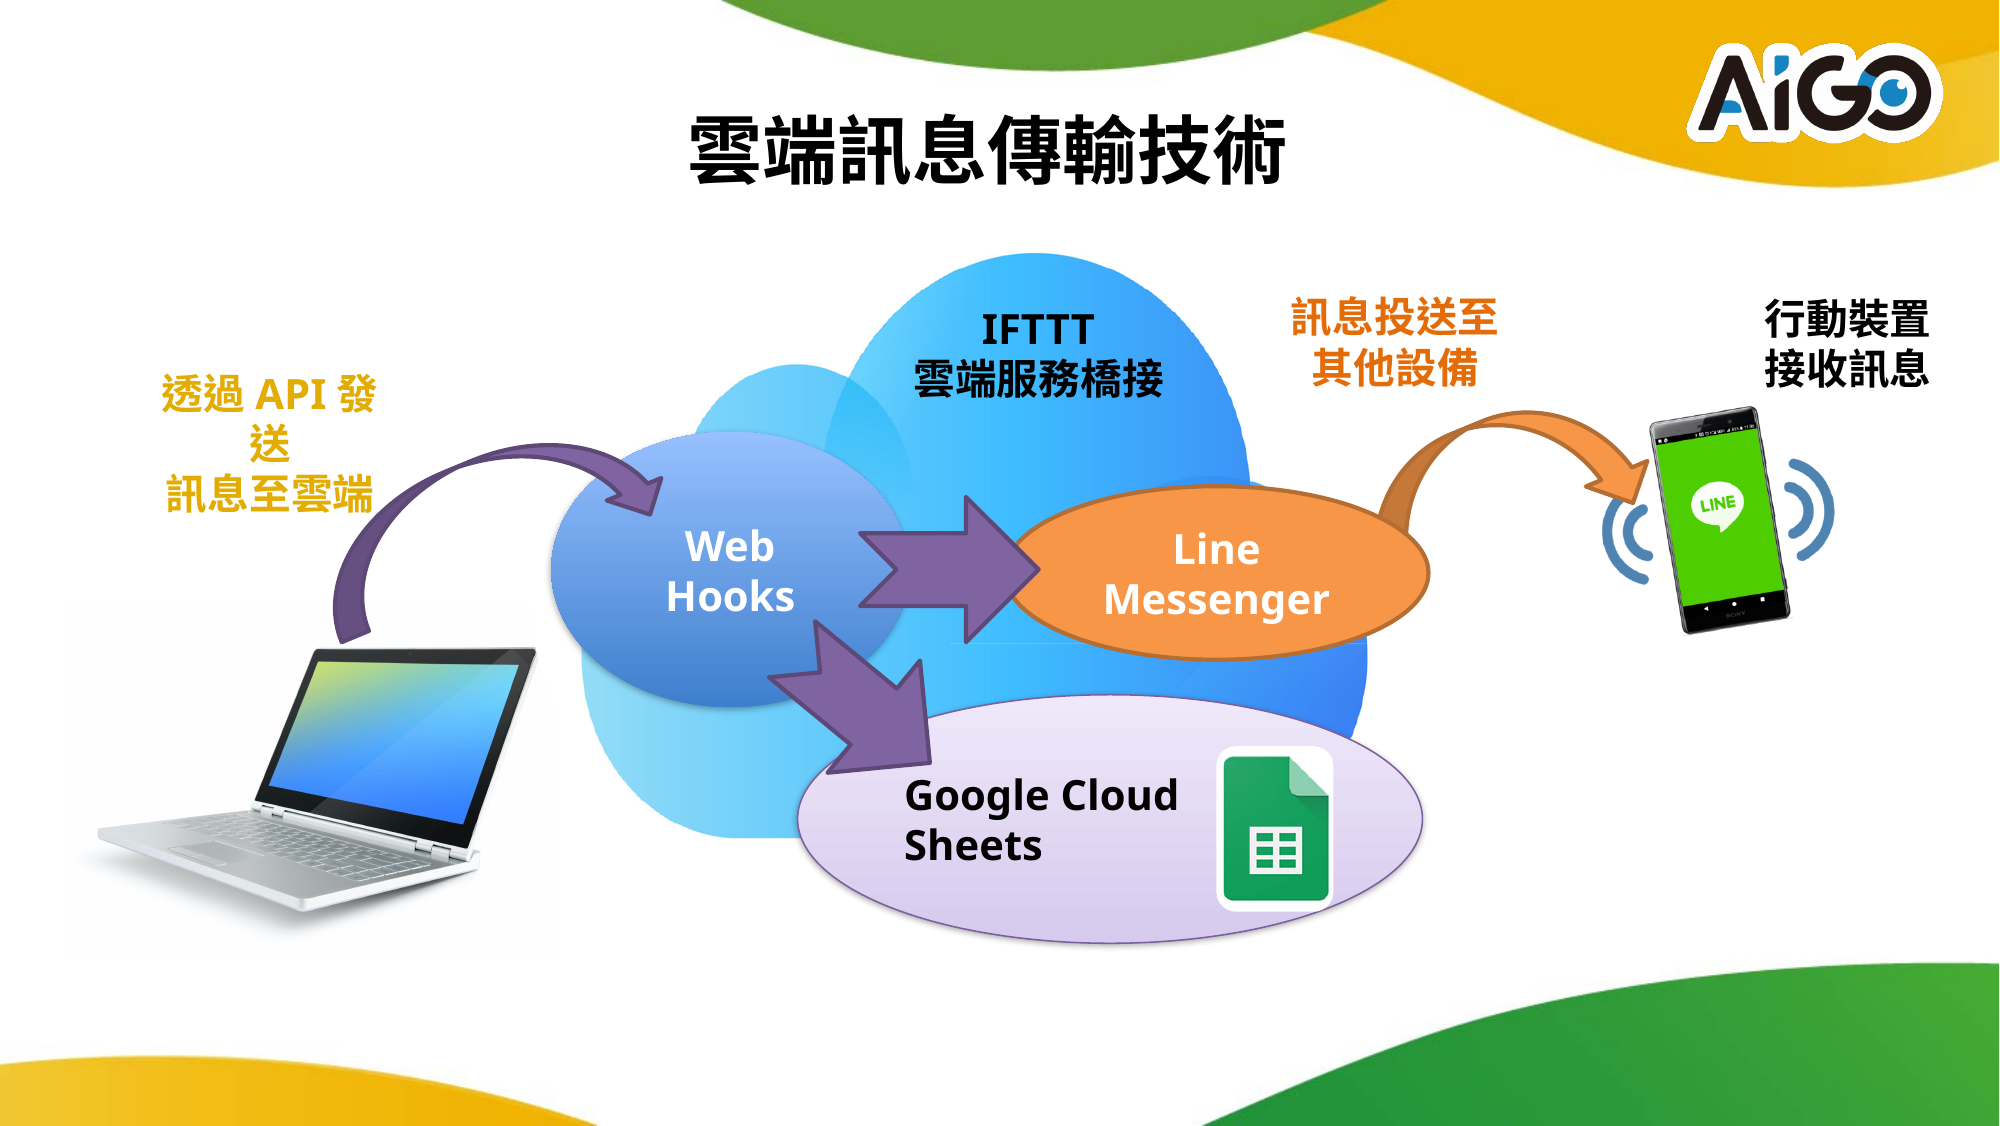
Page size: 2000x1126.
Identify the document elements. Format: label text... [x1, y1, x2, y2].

title 雲端訊息傳輸技術 [385, 84, 1589, 213]
text_box 透過API發送 訊息至雲端 [136, 360, 405, 526]
text_box 行動裝置 接收訊息 [1748, 284, 1948, 400]
text_box 訊息投送至 其他設備 [1427, 283, 1516, 399]
text_box [1427, 412, 1589, 468]
picture [0, 0, 1999, 1126]
text_box [405, 446, 524, 505]
